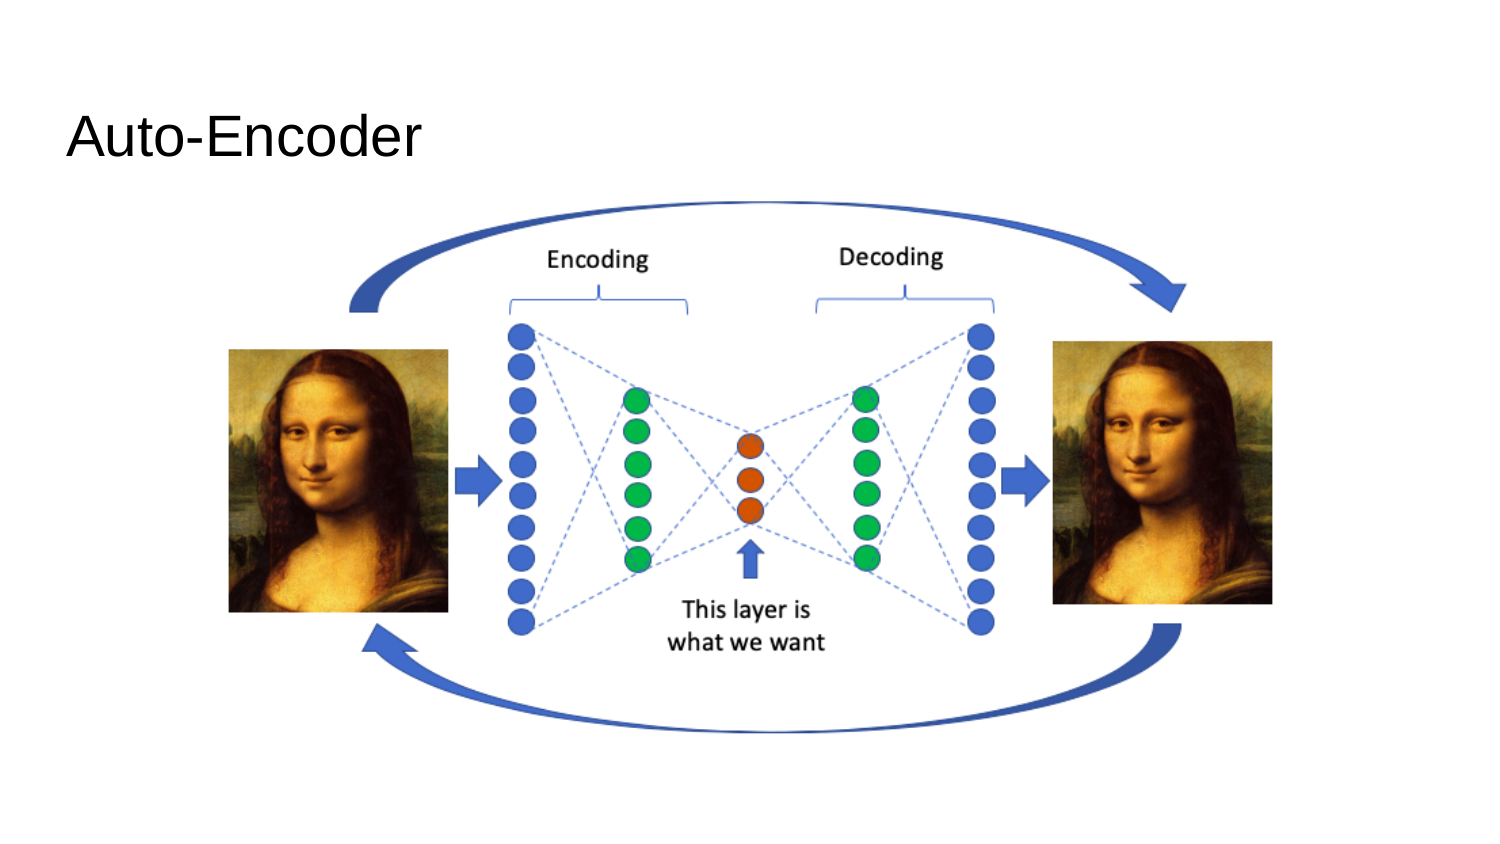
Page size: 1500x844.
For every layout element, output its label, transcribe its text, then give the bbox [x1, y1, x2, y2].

title Auto-Encoder [51, 72, 1449, 167]
picture [218, 192, 1282, 747]
